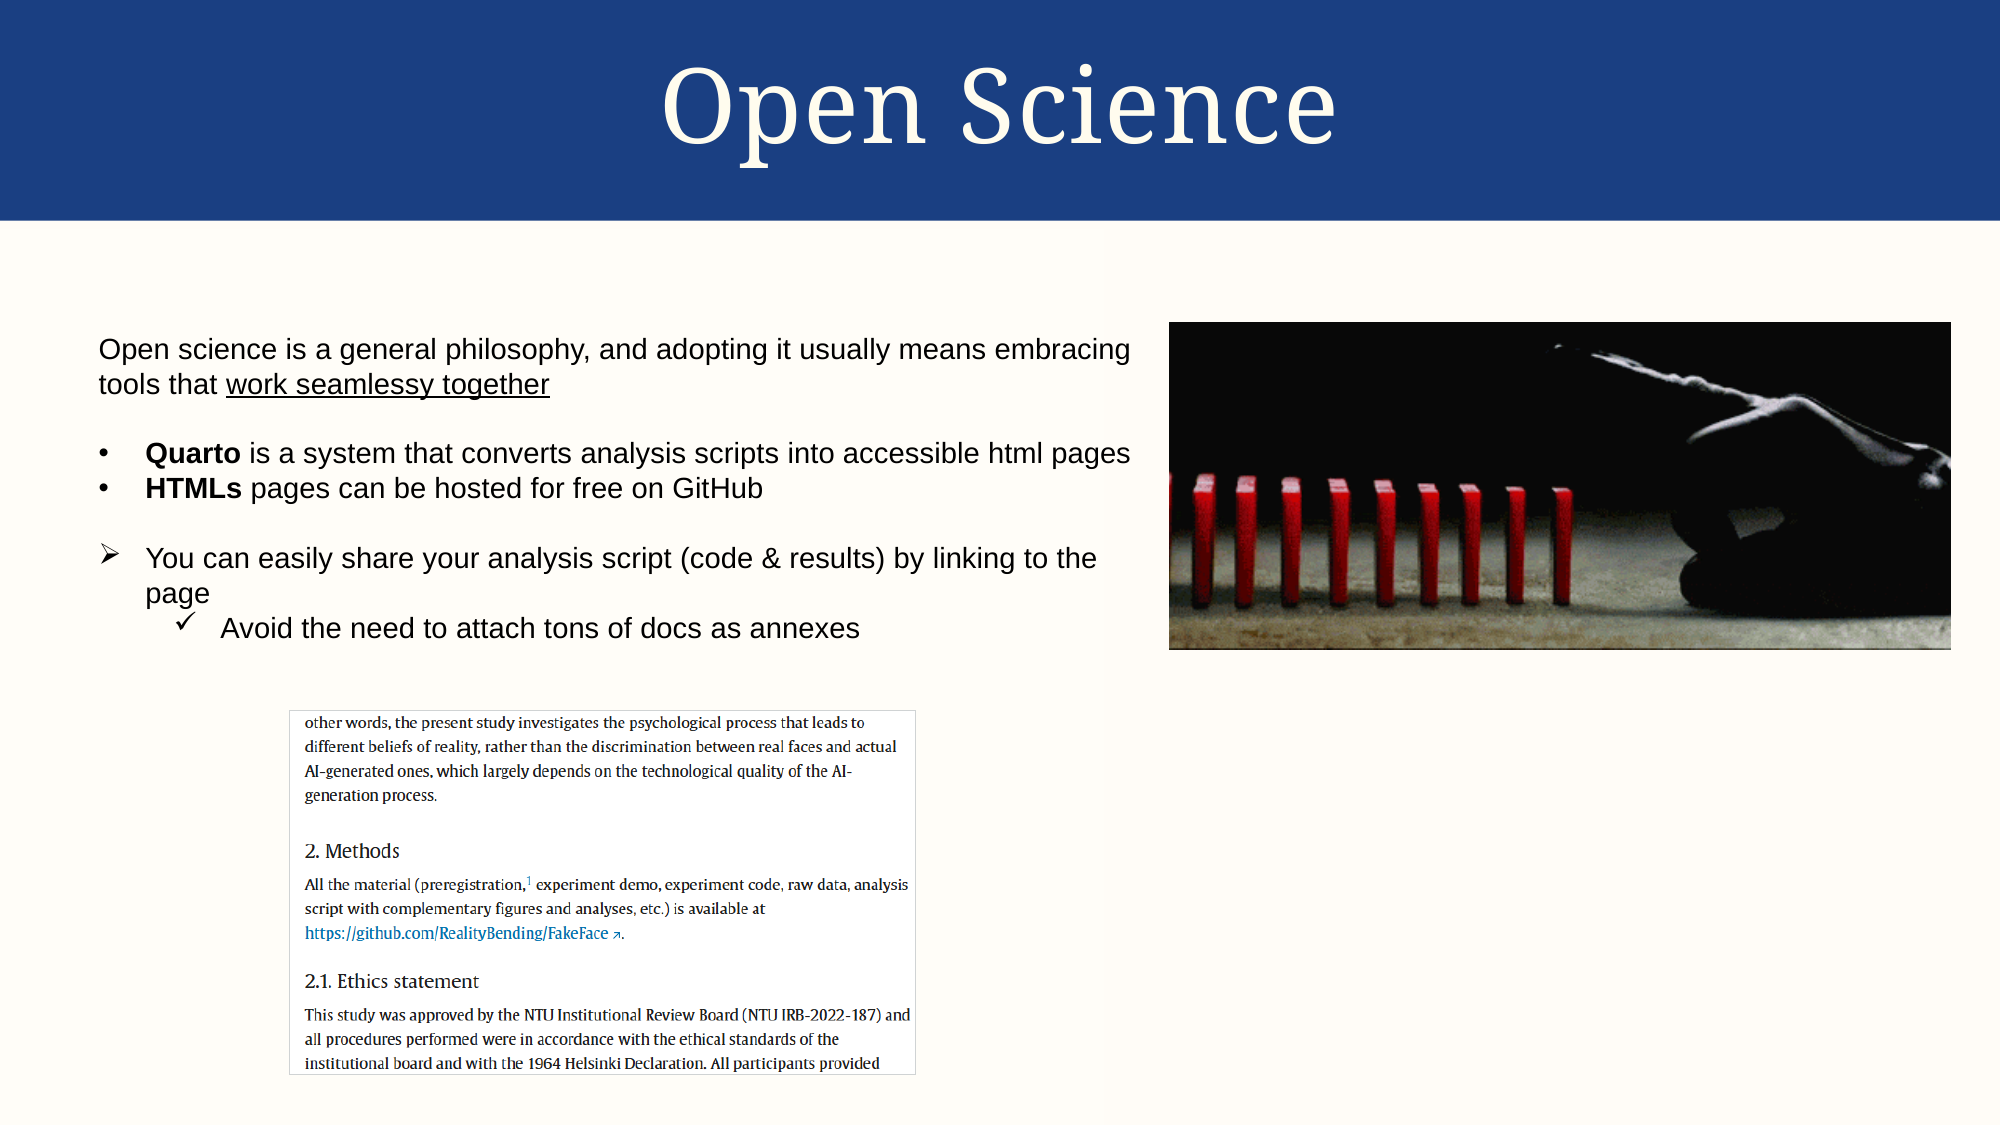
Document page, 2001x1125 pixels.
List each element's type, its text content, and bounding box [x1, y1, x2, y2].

text_box [0, 228, 1105, 1125]
title Open Science [129, 46, 1871, 175]
picture [1169, 322, 1951, 650]
text_box Open science is a general philosophy, and adopting it usually means embracing tools that work seamlessy together Quarto is a system that converts analysis scripts into accessible html pages HTMLs pages can be hosted for free on GitHub You can easily share your analysis script (code & results) by linking to the page Avoid the need to attach tons of docs as annexes [83, 322, 1154, 652]
picture [289, 710, 916, 1075]
